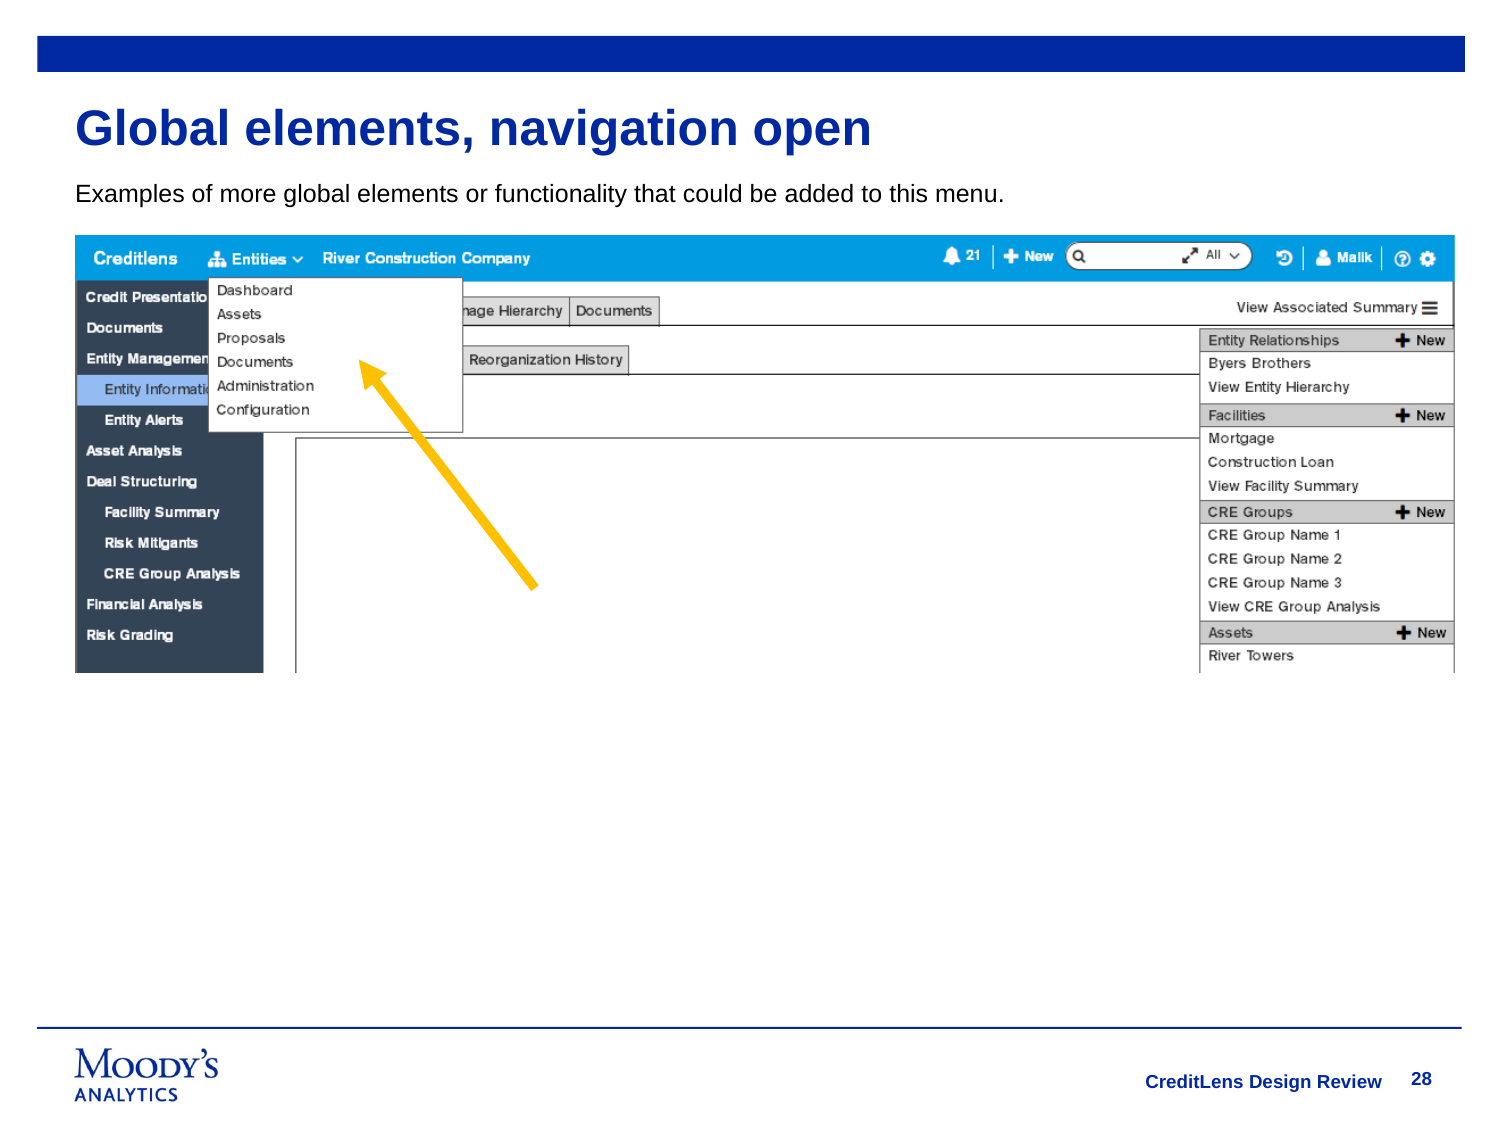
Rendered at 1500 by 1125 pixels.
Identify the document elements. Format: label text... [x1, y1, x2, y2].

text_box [74, 235, 1456, 673]
list Examples of more global elements or functionality that could be added to this menu. [74, 177, 1281, 234]
title Global elements, navigation open [74, 104, 1426, 157]
picture [65, 1037, 230, 1110]
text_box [358, 359, 536, 589]
